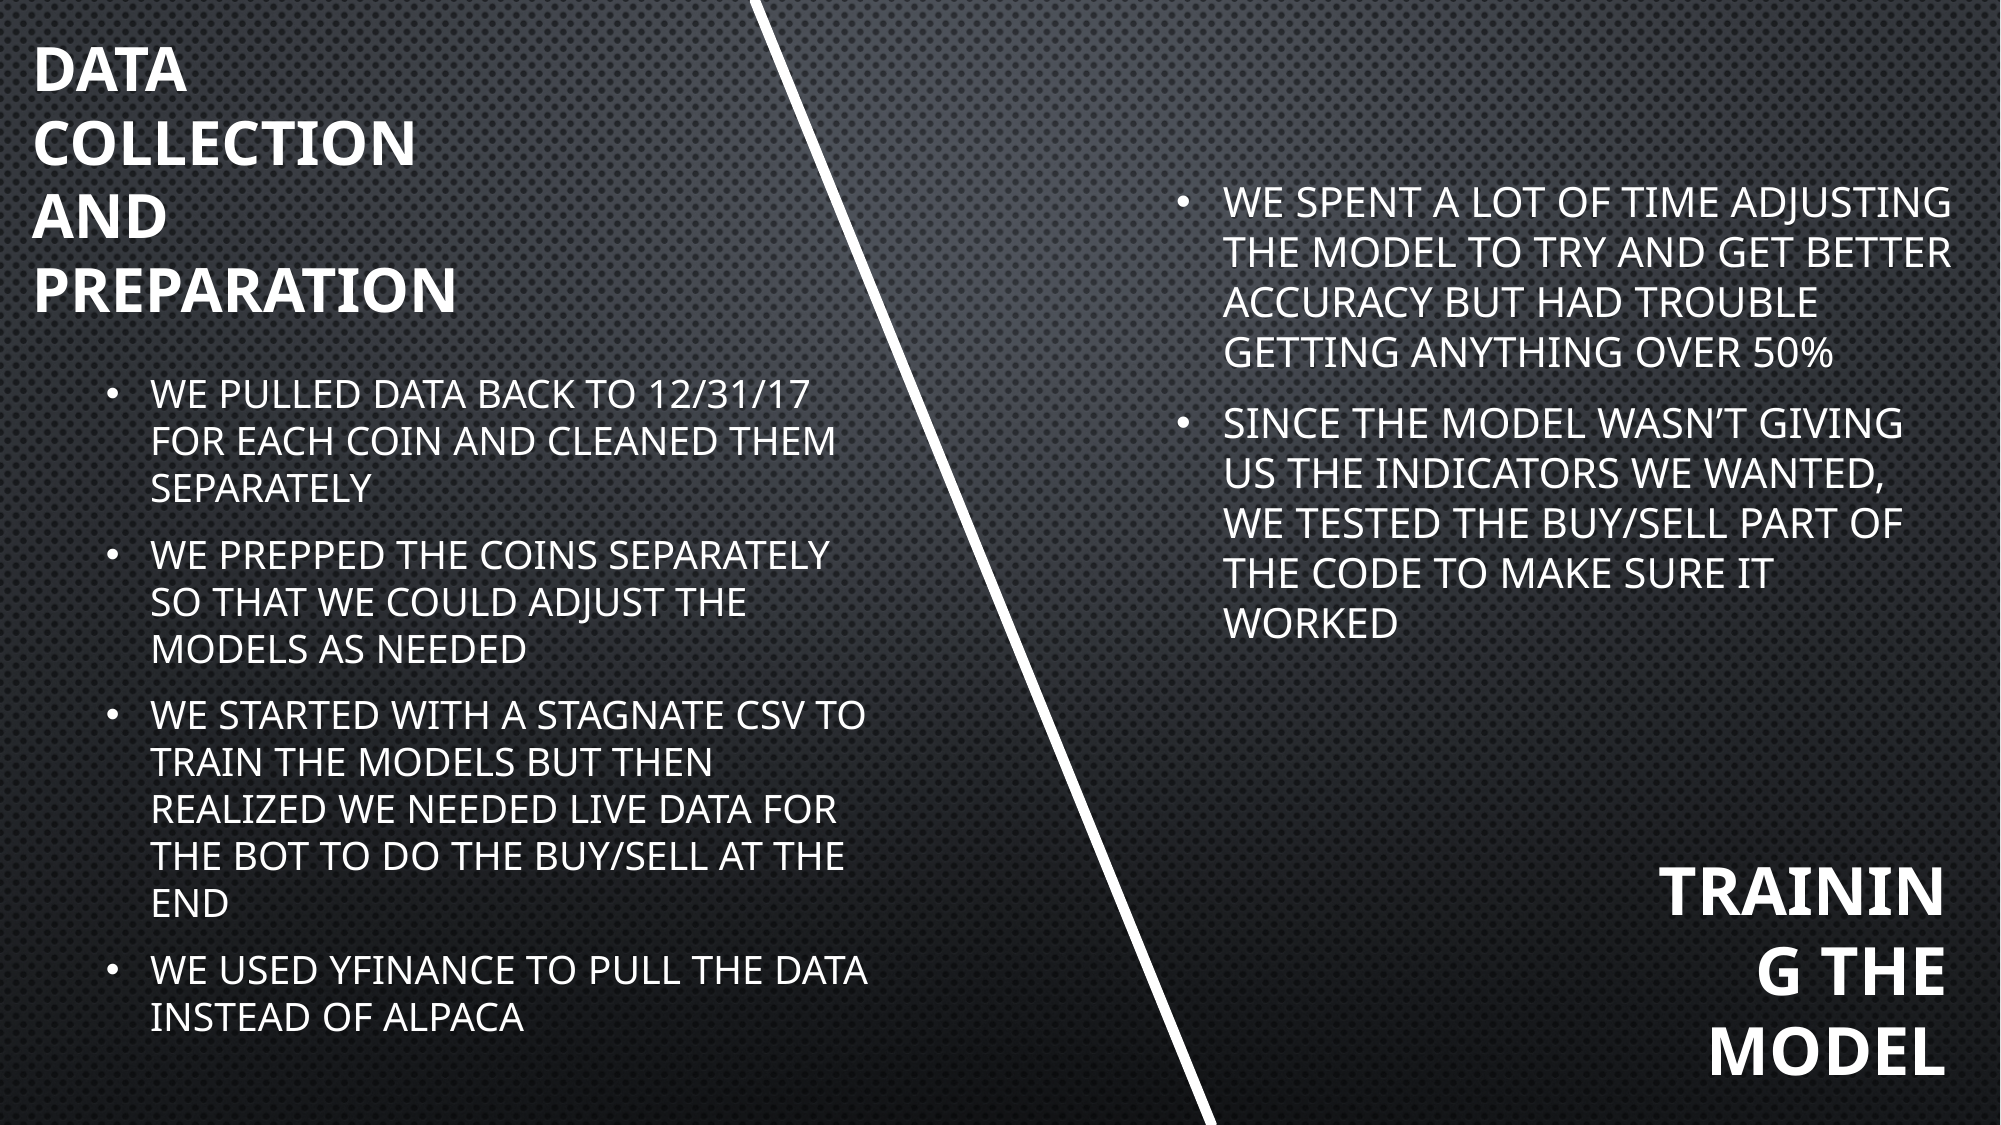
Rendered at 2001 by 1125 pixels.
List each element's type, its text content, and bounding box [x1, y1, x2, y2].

text_box Training the Model [1608, 812, 1963, 1125]
title Data collection and Preparation [16, 21, 530, 334]
list We pulled data back to 12/31/17 for each coin and cleaned them separately We prepped the coins separately so that we could adjust the models as needed We started with a stagnate csv to train the models but then realized we needed live data for the bot to do the buy/sell at the end We used yfinance to pull the data instead of alpaca [90, 360, 754, 1048]
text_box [754, 0, 1212, 1125]
text_box We spent a lot of time adjusting the model to try and get better accuracy but had trouble getting anything over 50% Since the model wasn’t giving us the indicators we wanted, we tested the buy/sell part of the code to make sure it worked [1212, 67, 1974, 755]
